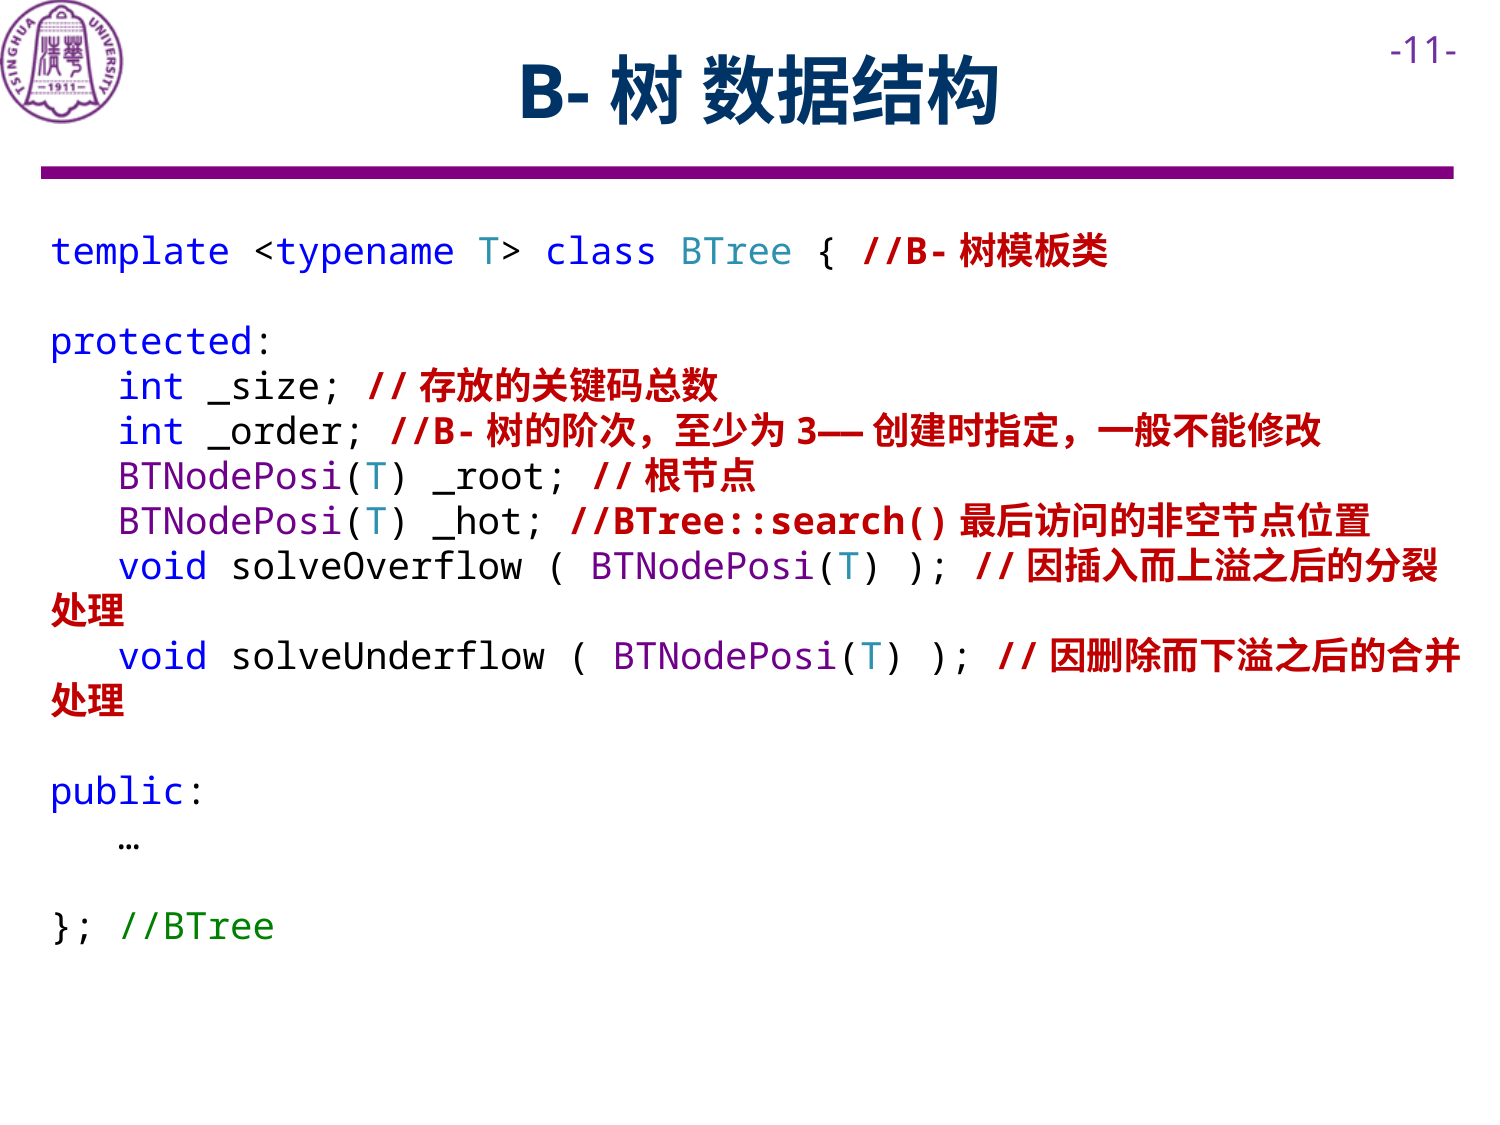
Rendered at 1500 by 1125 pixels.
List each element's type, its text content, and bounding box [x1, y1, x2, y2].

text_box template <typename T> class BTree { //B-树模板类 protected: int _size; //存放的关键码总数 int _order; //B-树的阶次，至少为3——创建时指定，一般不能修改 BTNodePosi(T) _root; //根节点 BTNodePosi(T) _hot; //BTree::search()最后访问的非空节点位置 void solveOverflow ( BTNodePosi(T) ); //因插入而上溢之后的分裂处理 void solveUnderflow ( BTNodePosi(T) ); //因删除而下溢之后的合并处理 public: … }; //BTree [35, 219, 1483, 955]
picture [0, 0, 124, 124]
title B-树 数据结构 [135, 13, 1383, 165]
